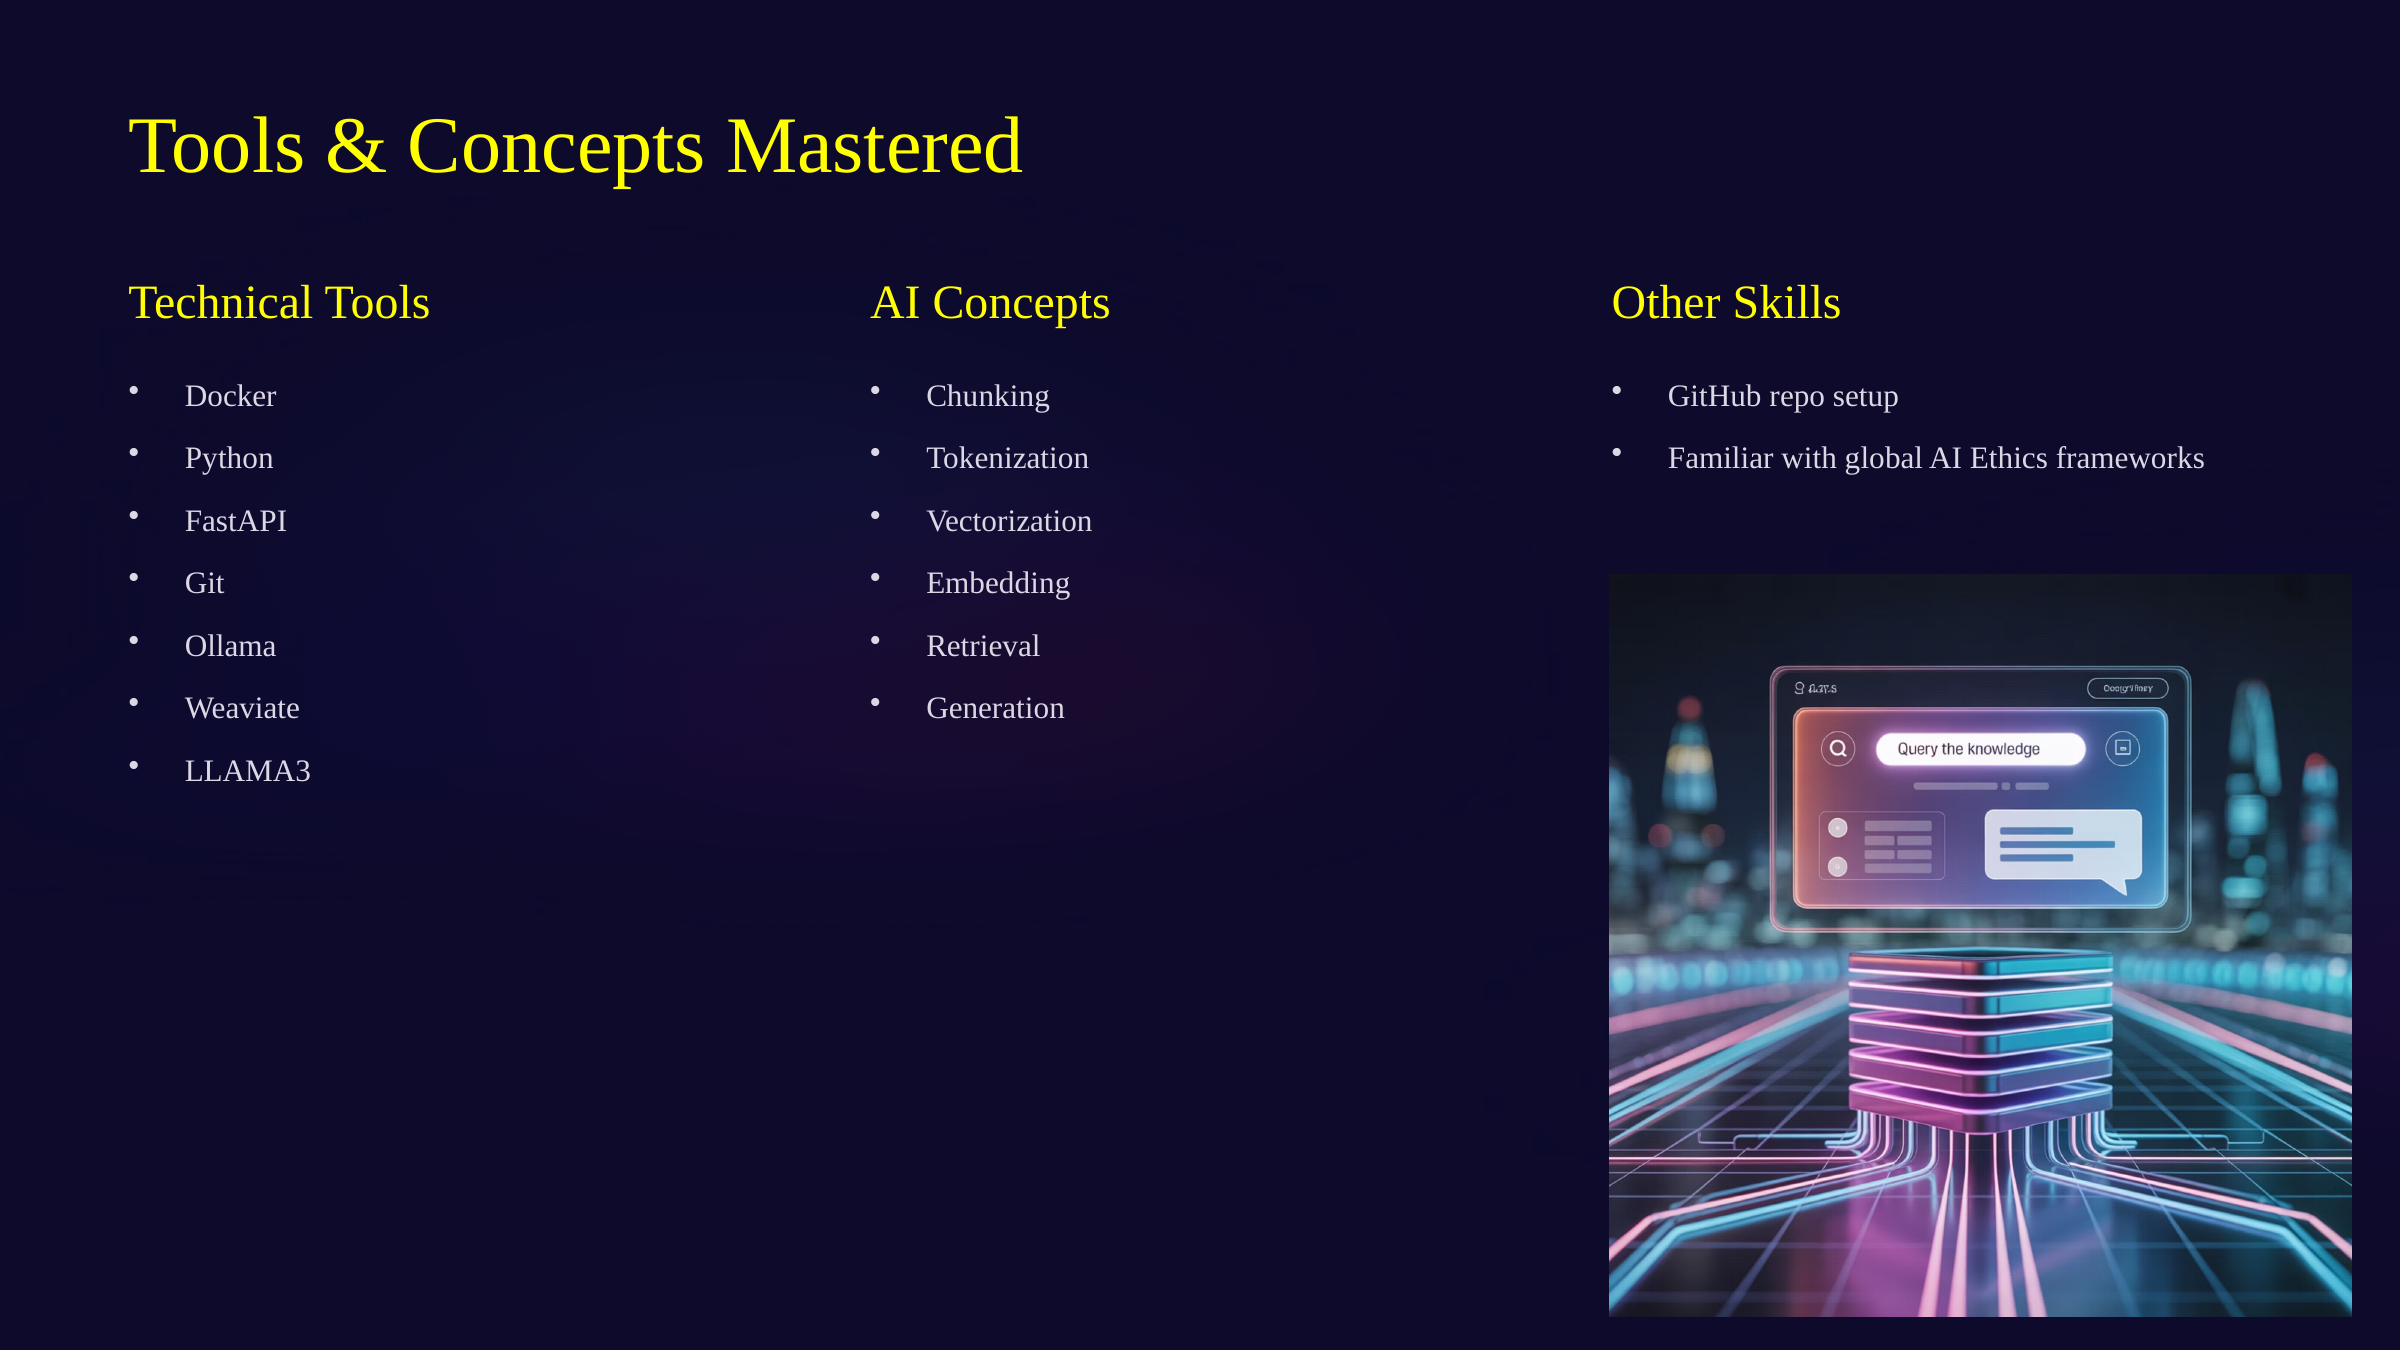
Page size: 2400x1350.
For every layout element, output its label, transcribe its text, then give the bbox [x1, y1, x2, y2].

text_box Python [128, 423, 791, 476]
text_box Other Skills [1611, 268, 2094, 329]
text_box AI Concepts [870, 268, 1352, 329]
text_box Tokenization [870, 423, 1533, 476]
text_box Embedding [870, 548, 1533, 601]
text_box Technical Tools [128, 268, 610, 329]
text_box Generation [870, 674, 1533, 726]
text_box Vectorization [870, 486, 1533, 538]
text_box Tools & Concepts Mastered [128, 88, 1204, 189]
text_box GitHub repo setup [1611, 361, 2274, 413]
text_box LLAMA3 [128, 736, 791, 789]
text_box Ollama [128, 611, 791, 663]
text_box Retrieval [870, 611, 1533, 663]
text_box Docker [128, 361, 791, 413]
text_box Git [128, 548, 791, 601]
text_box Familiar with global AI Ethics frameworks [1611, 423, 2274, 476]
text_box FastAPI [128, 486, 791, 538]
text_box Chunking [870, 361, 1533, 413]
picture [1609, 574, 2352, 1317]
text_box Weaviate [128, 674, 791, 726]
